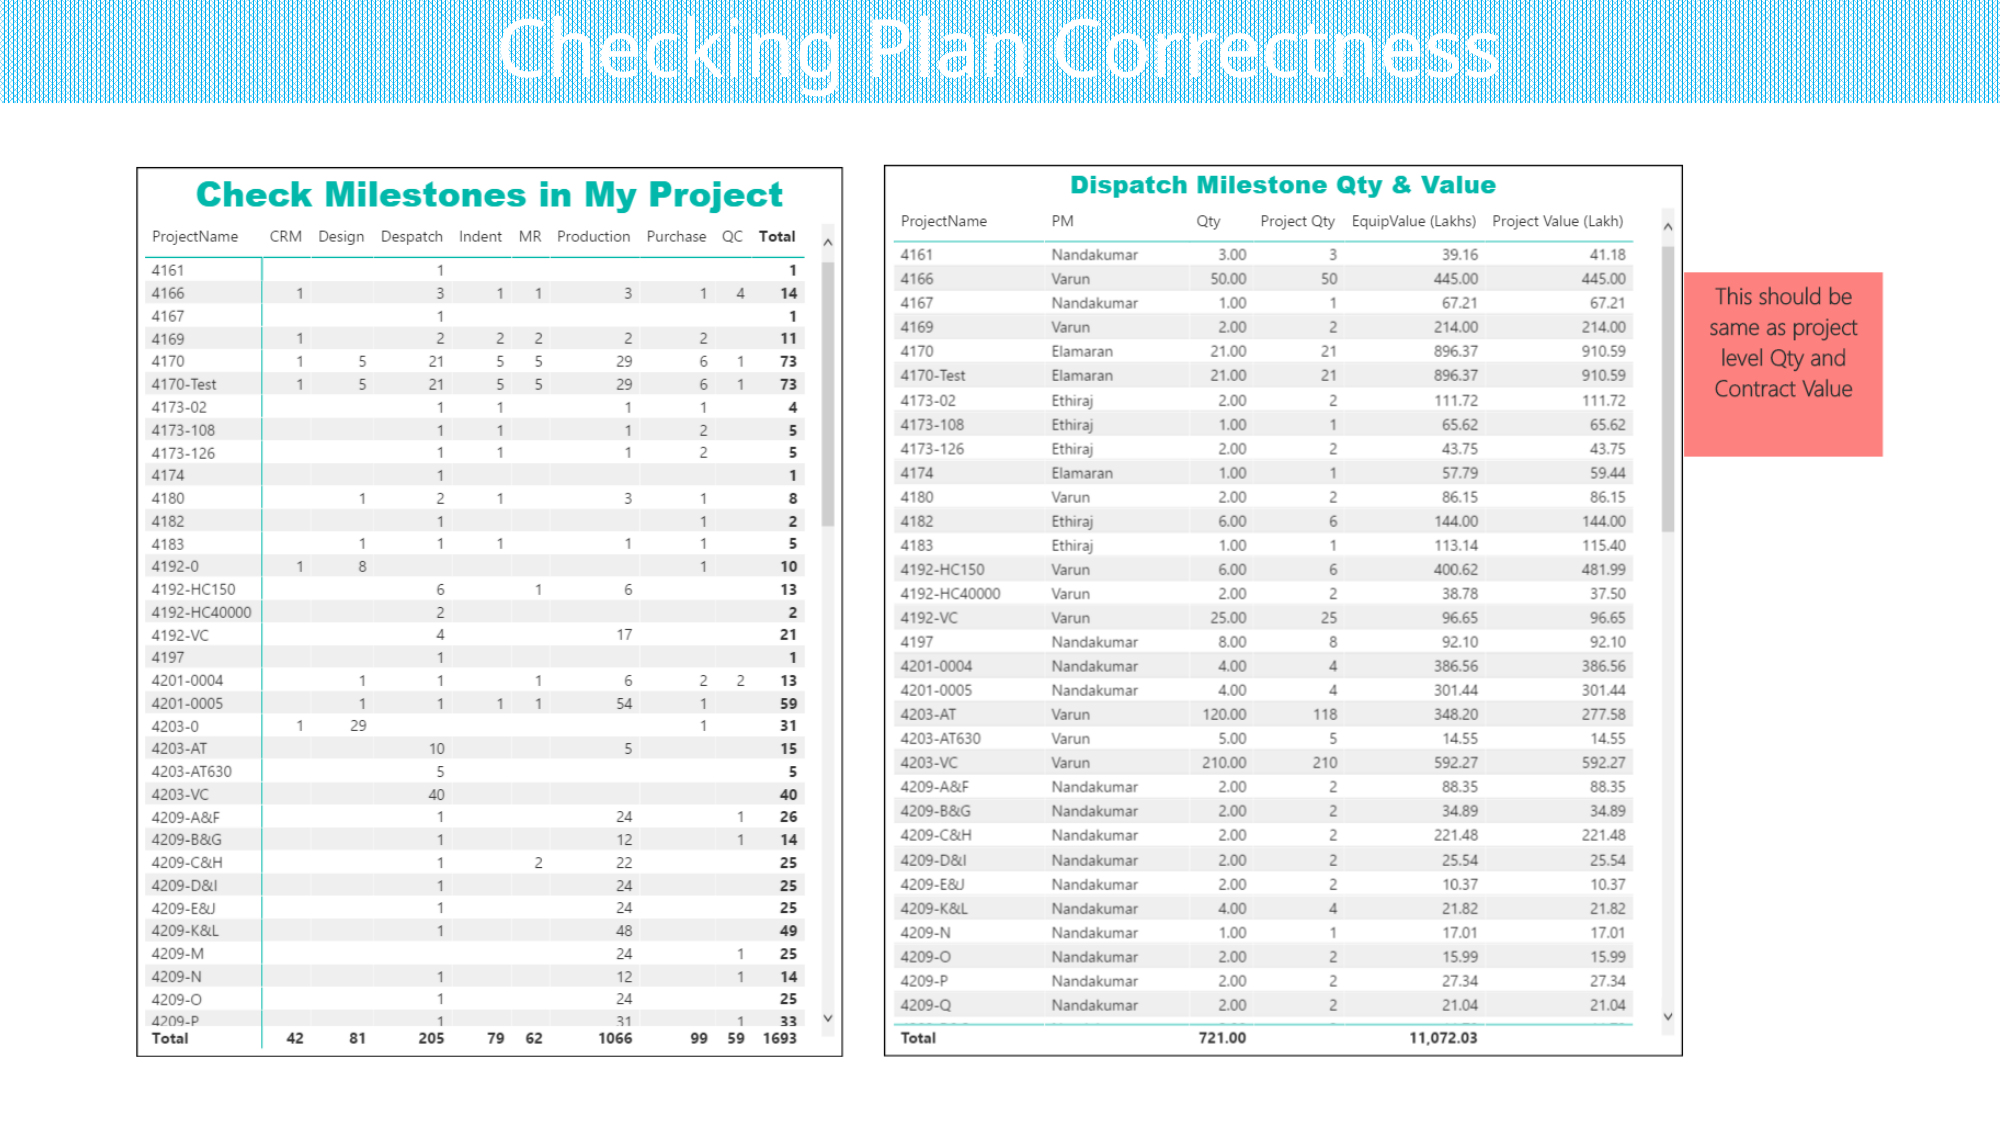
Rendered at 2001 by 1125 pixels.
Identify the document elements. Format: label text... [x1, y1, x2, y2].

picture [120, 144, 1899, 1081]
title Checking Plan Correctness [0, 0, 2000, 104]
